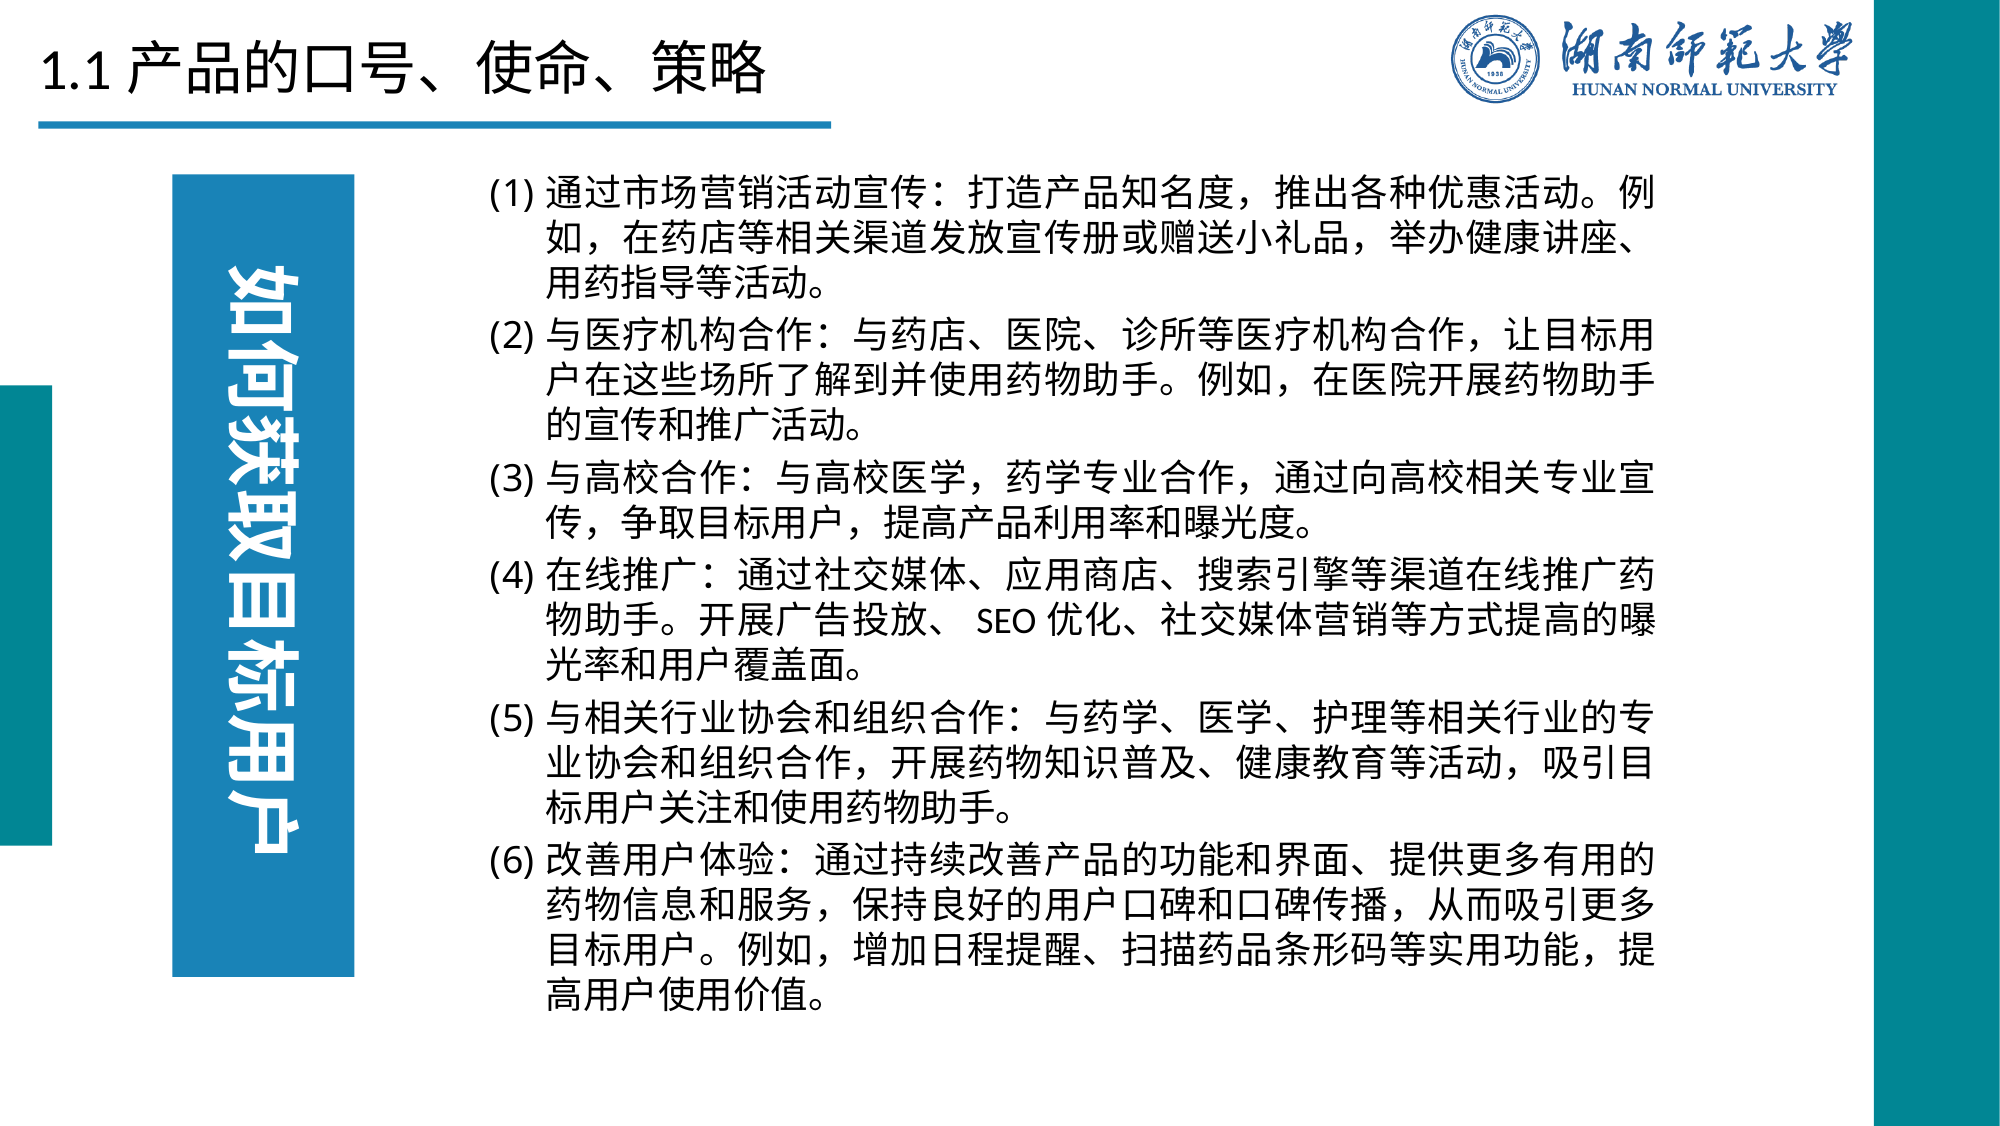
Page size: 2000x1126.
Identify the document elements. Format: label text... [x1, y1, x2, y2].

text_box [0, 383, 54, 848]
picture [1429, 0, 1868, 182]
text_box 如何获取目标用户 [196, 222, 318, 906]
text_box [170, 172, 356, 979]
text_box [25, 23, 832, 130]
text_box 通过市场营销活动宣传：打造产品知名度，推出各种优惠活动。例如，在药店等相关渠道发放宣传册或赠送小礼品，举办健康讲座、用药指导等活动。 与医疗机构合作：与药店、医院、诊所等医疗机构合作，让目标用户在这些场所了解到并使用药物助手。例如，在医院开展药物助手的宣传和推广活动。 与高校合作：与高校医学，药学专业合作，通过向高校相关专业宣传，争取目标用户，提高产品利用率和曝光度。 在线推广：通过社交媒体、应用商店、搜索引擎等渠道在线推广药物助手。开展广告投放、SEO优化、社交媒体营销等方式提高的曝光率和用户覆盖面。 与相关行业协会和组织合作：与药学、医学、护理等相关行业的专业协会和组织合作，开展药物知识普及、健康教育等活动，吸引目标用户关注和使用药物助手。 改善用户体验：通过持续改善产品的功能和界面、提供更多有用的药物信息和服务，保持良好的用户口碑和口碑传播，从而吸引更多目标用户。例如，增加日程提醒、扫描药品条形码等实用功能，提高用户使用价值。 [474, 161, 1673, 1054]
text_box 使命 [356, 543, 360, 619]
text_box [1872, 0, 2000, 1126]
